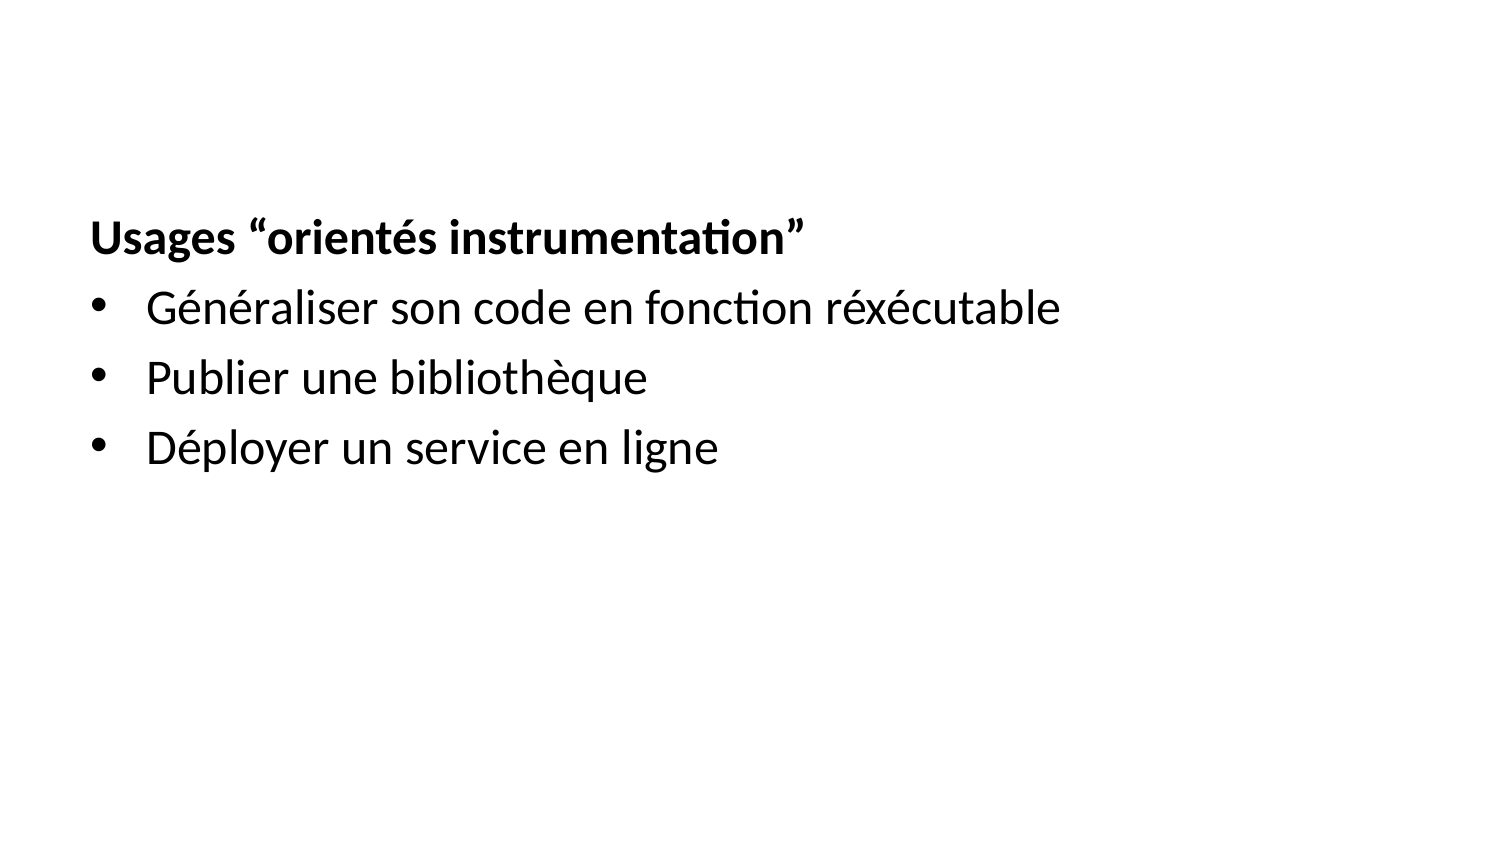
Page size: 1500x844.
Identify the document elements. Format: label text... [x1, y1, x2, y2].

list Usages “orientés instrumentation” Généraliser son code en fonction réxécutable Publier une bibliothèque Déployer un service en ligne [75, 196, 1425, 754]
